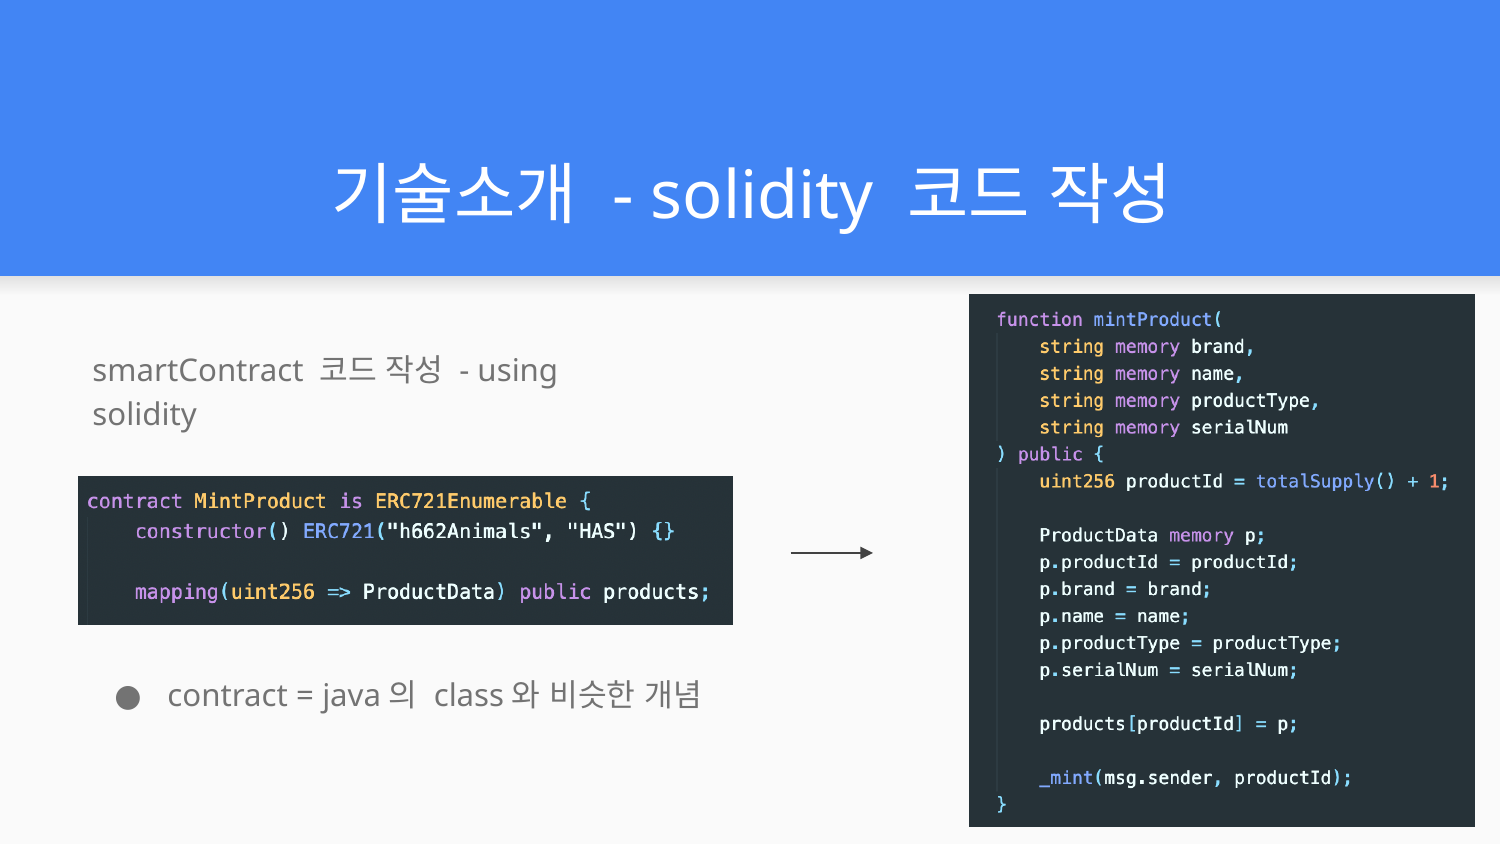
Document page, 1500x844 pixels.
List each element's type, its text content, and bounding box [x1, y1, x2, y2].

picture [77, 476, 733, 625]
list smartContract 코드 작성 - using solidity [77, 330, 667, 397]
title 기술소개 - solidity 코드 작성 [77, 121, 1427, 248]
list contract = java의 class와 비슷한 개념 [77, 654, 809, 731]
picture [969, 294, 1476, 827]
